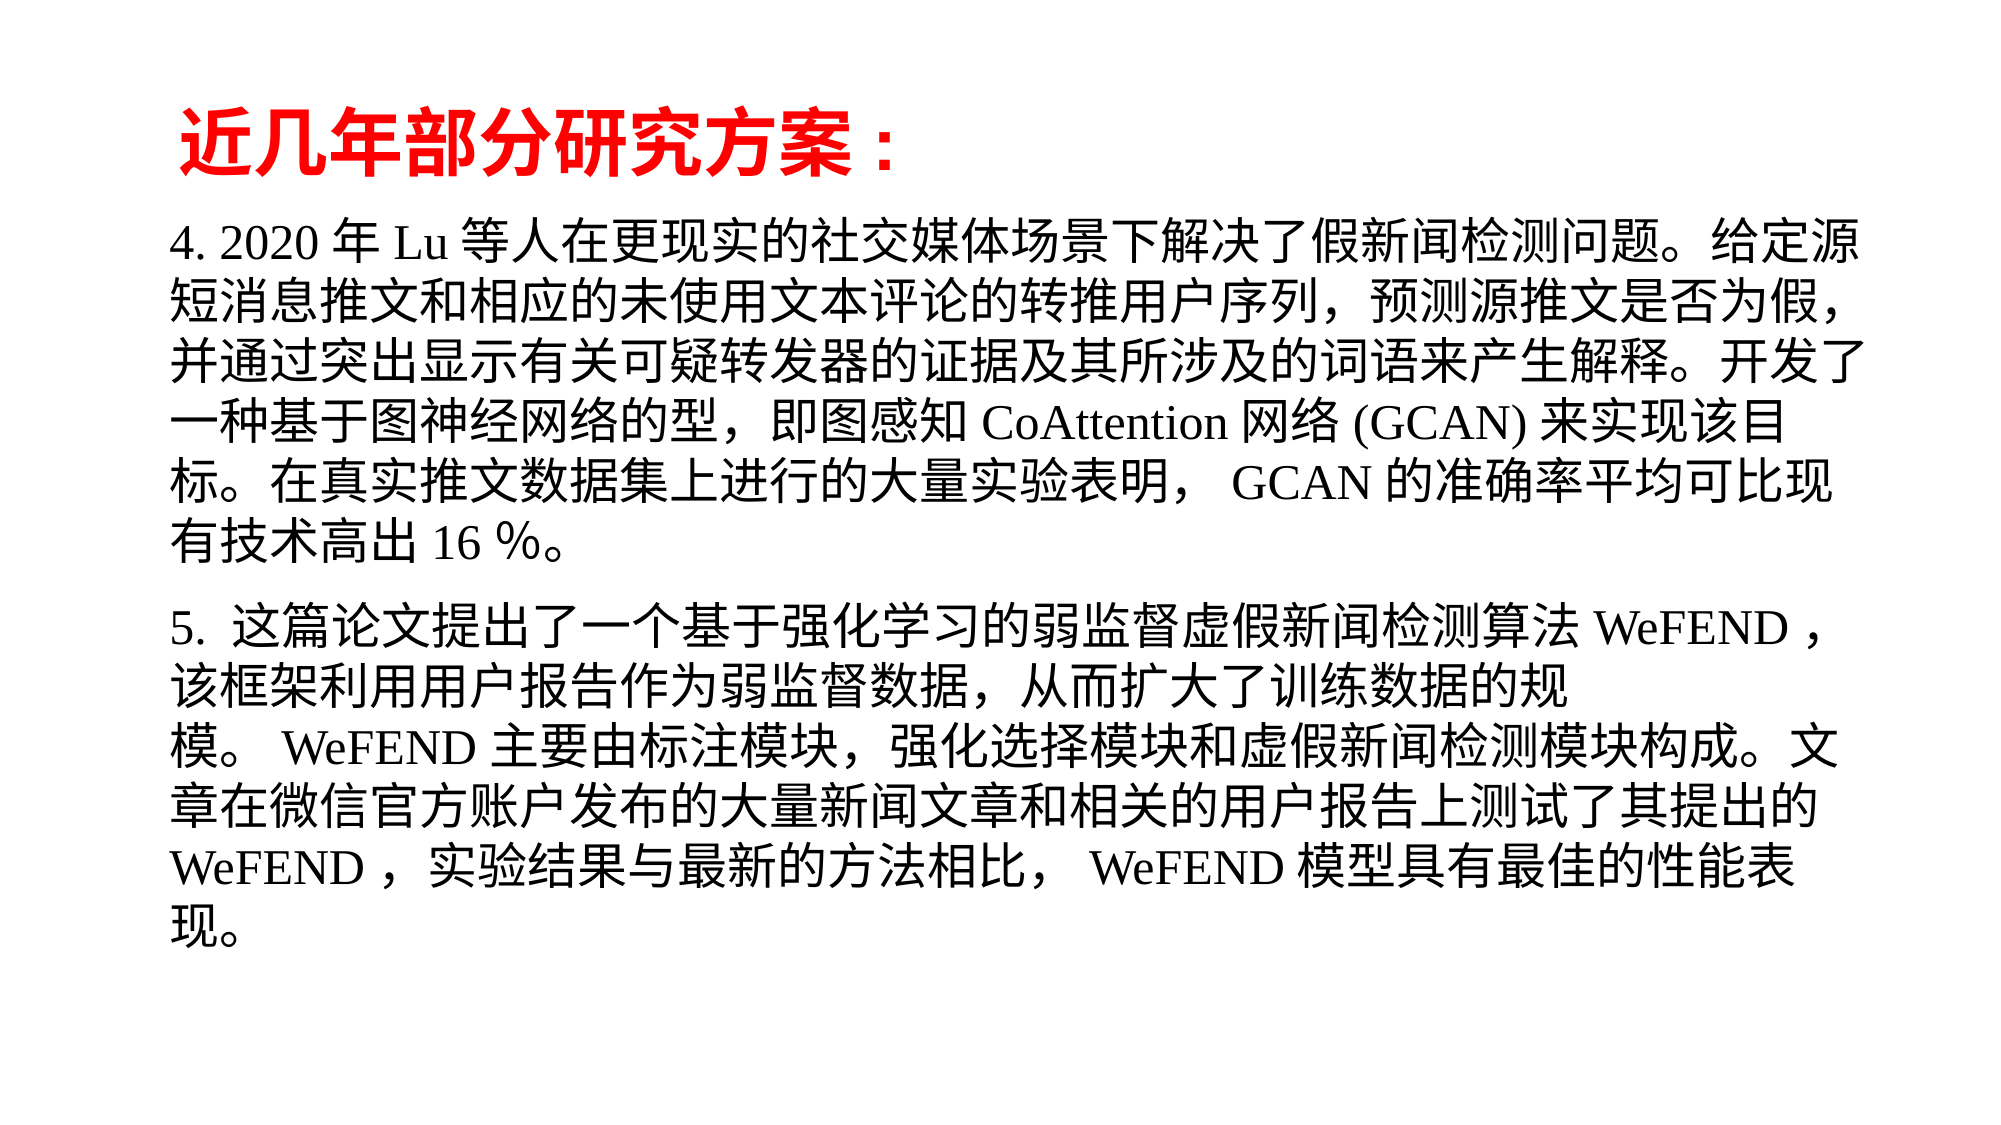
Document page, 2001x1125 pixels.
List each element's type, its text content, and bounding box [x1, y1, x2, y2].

list 4. 2020年Lu等人在更现实的社交媒体场景下解决了假新闻检测问题。给定源短消息推文和相应的未使用文本评论的转推用户序列，预测源推文是否为假，并通过突出显示有关可疑转发器的证据及其所涉及的词语来产生解释。开发了一种基于图神经网络的型，即图感知CoAttention网络(GCAN)来实现该目标。在真实推文数据集上进行的大量实验表明，GCAN的准确率平均可比现有技术高出16％。 5. 这篇论文提出了一个基于强化学习的弱监督虚假新闻检测算法WeFEND，该框架利用用户报告作为弱监督数据，从而扩大了训练数据的规模。WeFEND主要由标注模块，强化选择模块和虚假新闻检测模块构成。文章在微信官方账户发布的大量新闻文章和相关的用户报告上测试了其提出的WeFEND，实验结果与最新的方法相比，WeFEND模型具有最佳的性能表现。 [154, 202, 1885, 997]
title 近几年部分研究方案: [154, 78, 922, 202]
